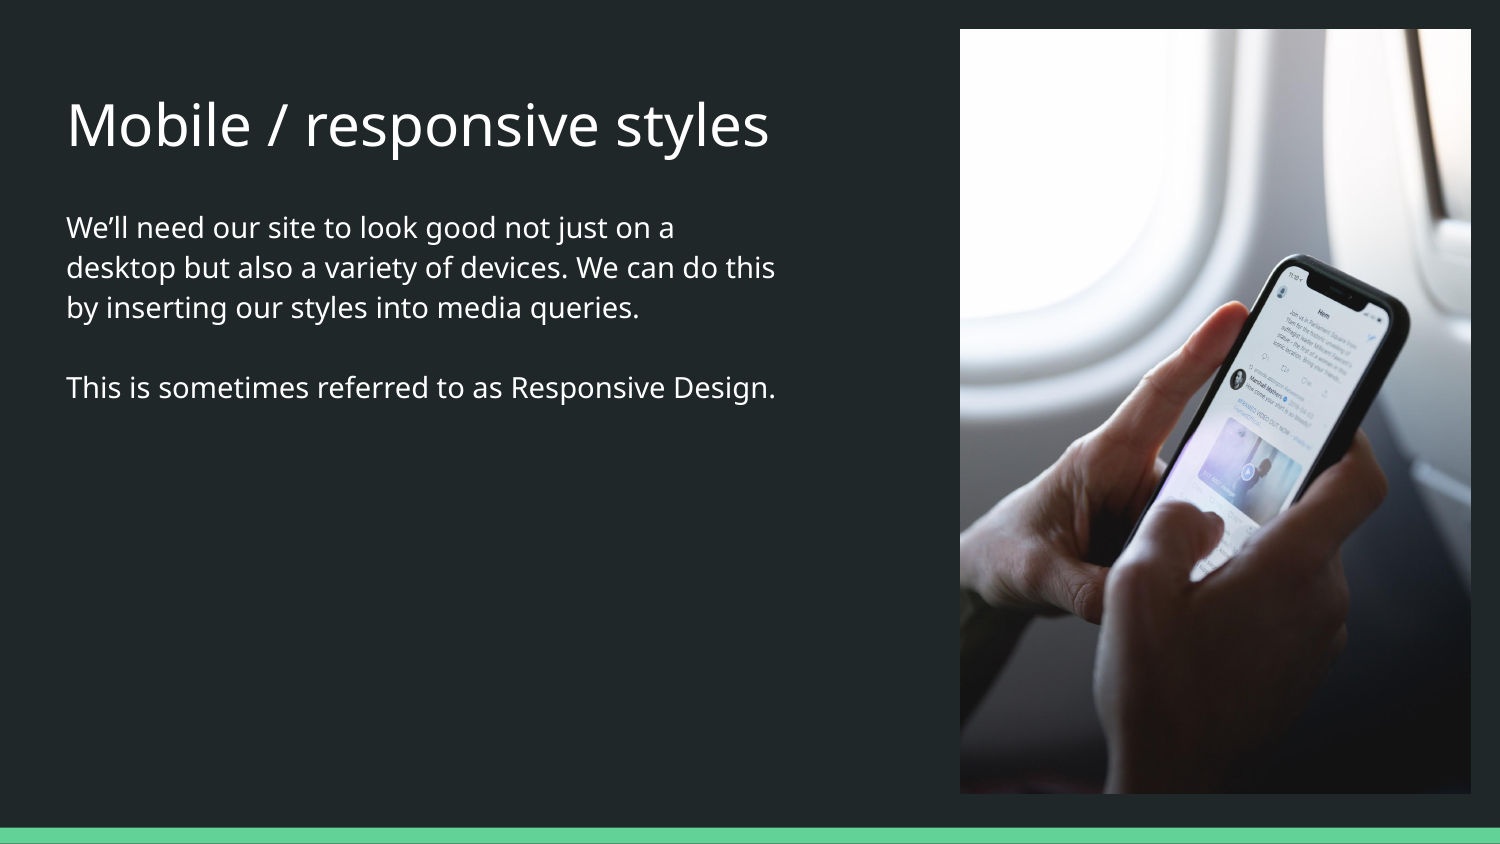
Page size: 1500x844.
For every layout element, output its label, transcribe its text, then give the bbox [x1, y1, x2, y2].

picture [960, 28, 1471, 795]
title Mobile / responsive styles [51, 72, 954, 167]
list We’ll need our site to look good not just on a desktop but also a variety of devices. We can do this by inserting our styles into media queries. This is sometimes referred to as Responsive Design. [51, 189, 808, 750]
